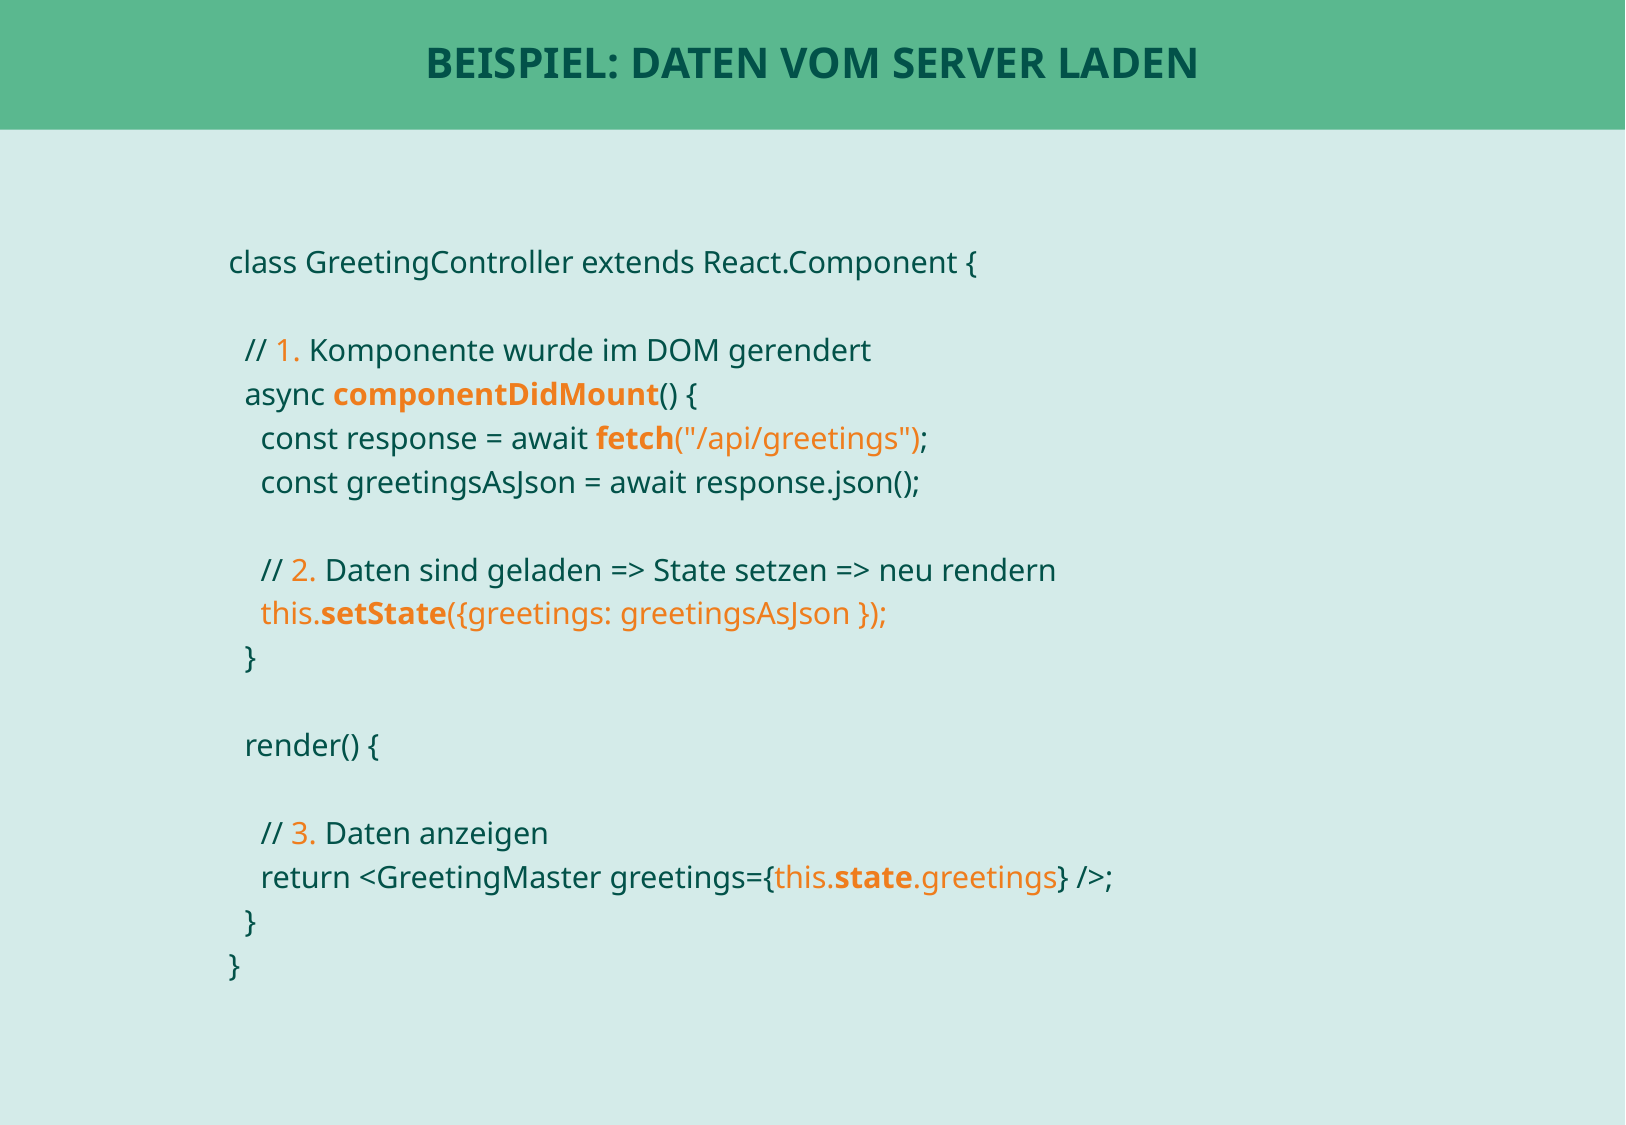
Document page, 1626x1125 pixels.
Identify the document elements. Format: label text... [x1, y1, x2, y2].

text_box class GreetingController extends React.Component { // 1. Komponente wurde im DOM gerendert async componentDidMount() { const response = await fetch("/api/greetings"); const greetingsAsJson = await response.json(); // 2. Daten sind geladen => State setzen => neu rendern this.setState({greetings: greetingsAsJson }); } render() { // 3. Daten anzeigen return <GreetingMaster greetings={this.state.greetings} />; } } [228, 235, 1625, 1027]
title Beispiel: Daten vom Server laden [0, 0, 1625, 130]
